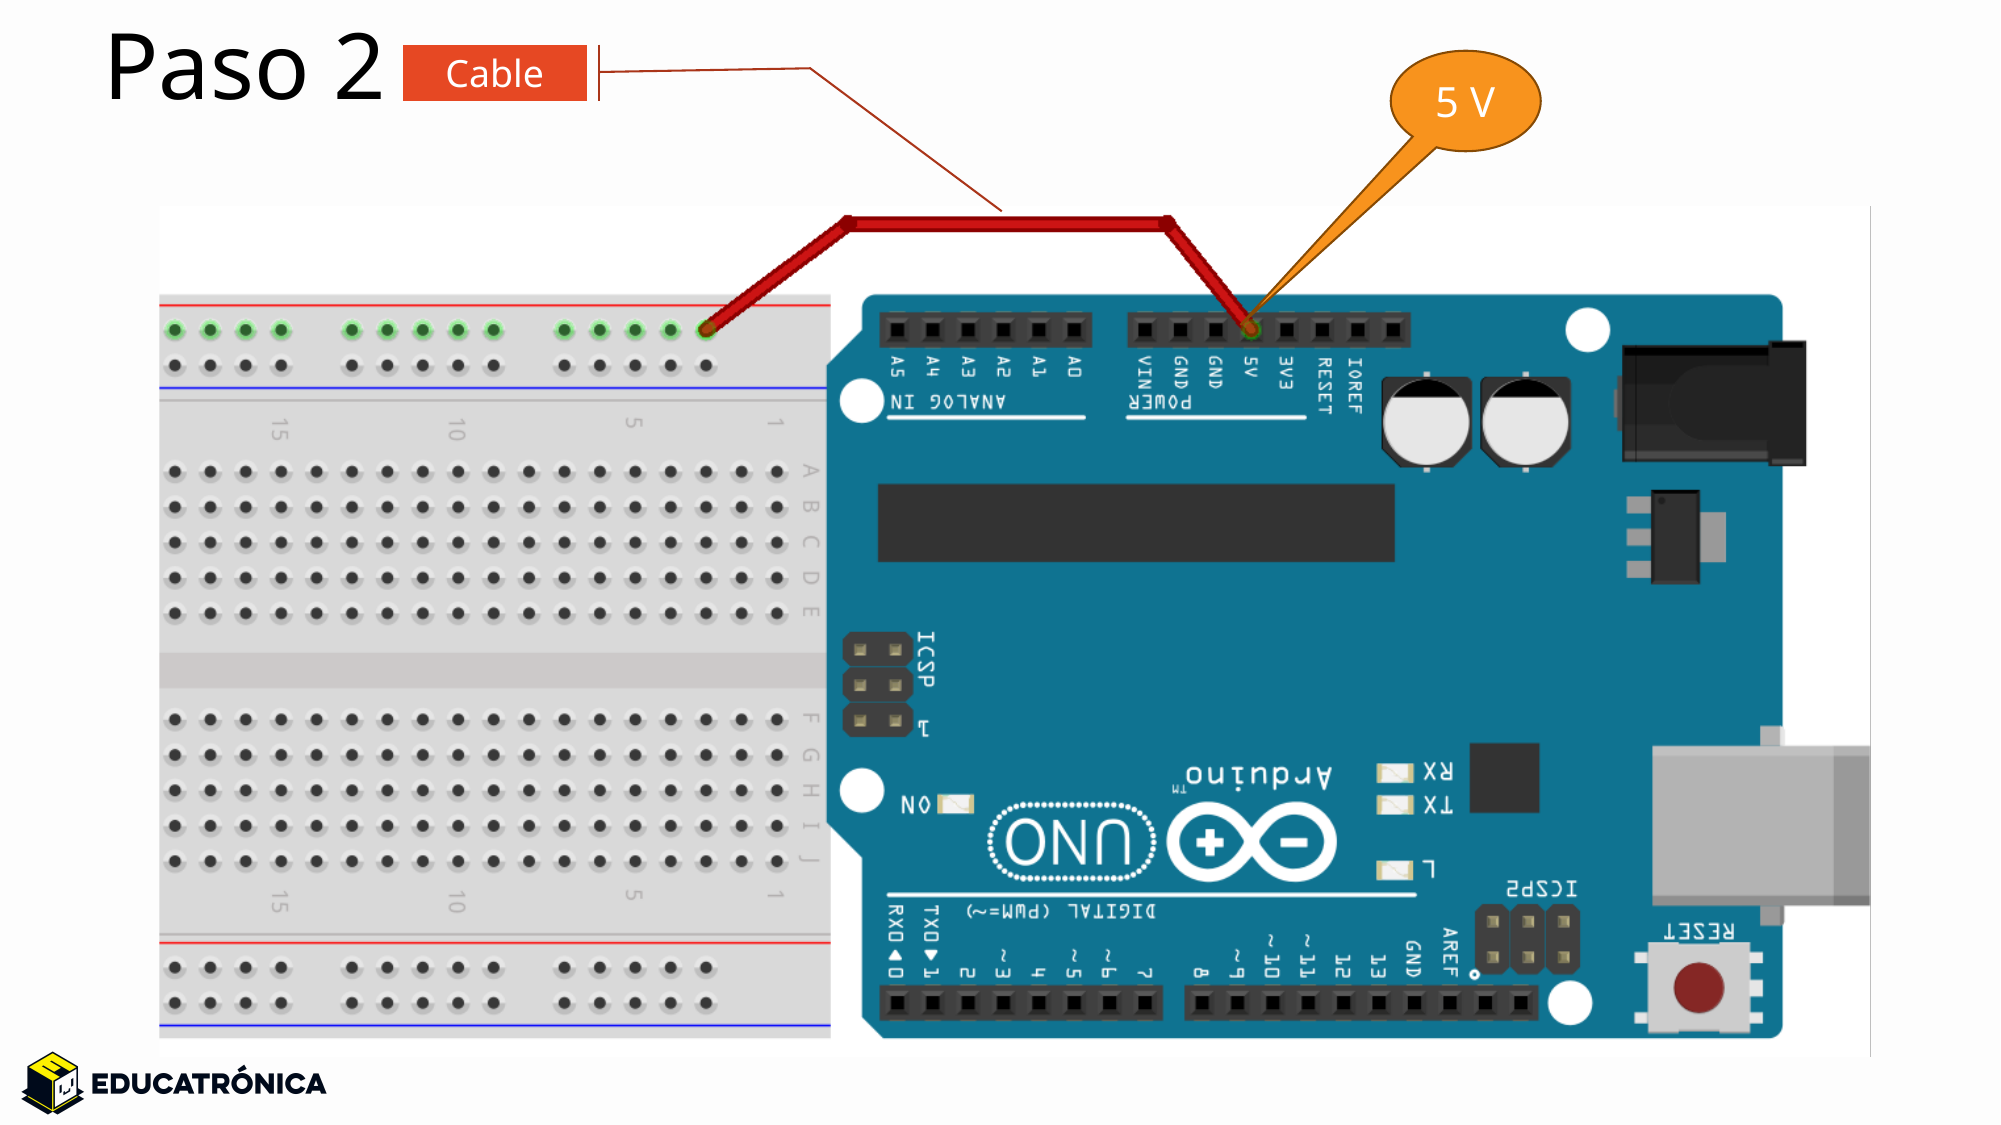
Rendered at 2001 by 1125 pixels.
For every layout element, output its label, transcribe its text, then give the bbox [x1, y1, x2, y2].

text_box 5 V [1347, 49, 1542, 206]
title Paso 2 [88, 7, 1912, 133]
text_box Cable [598, 44, 997, 206]
picture [19, 206, 1876, 1118]
text_box Cable [403, 45, 587, 101]
